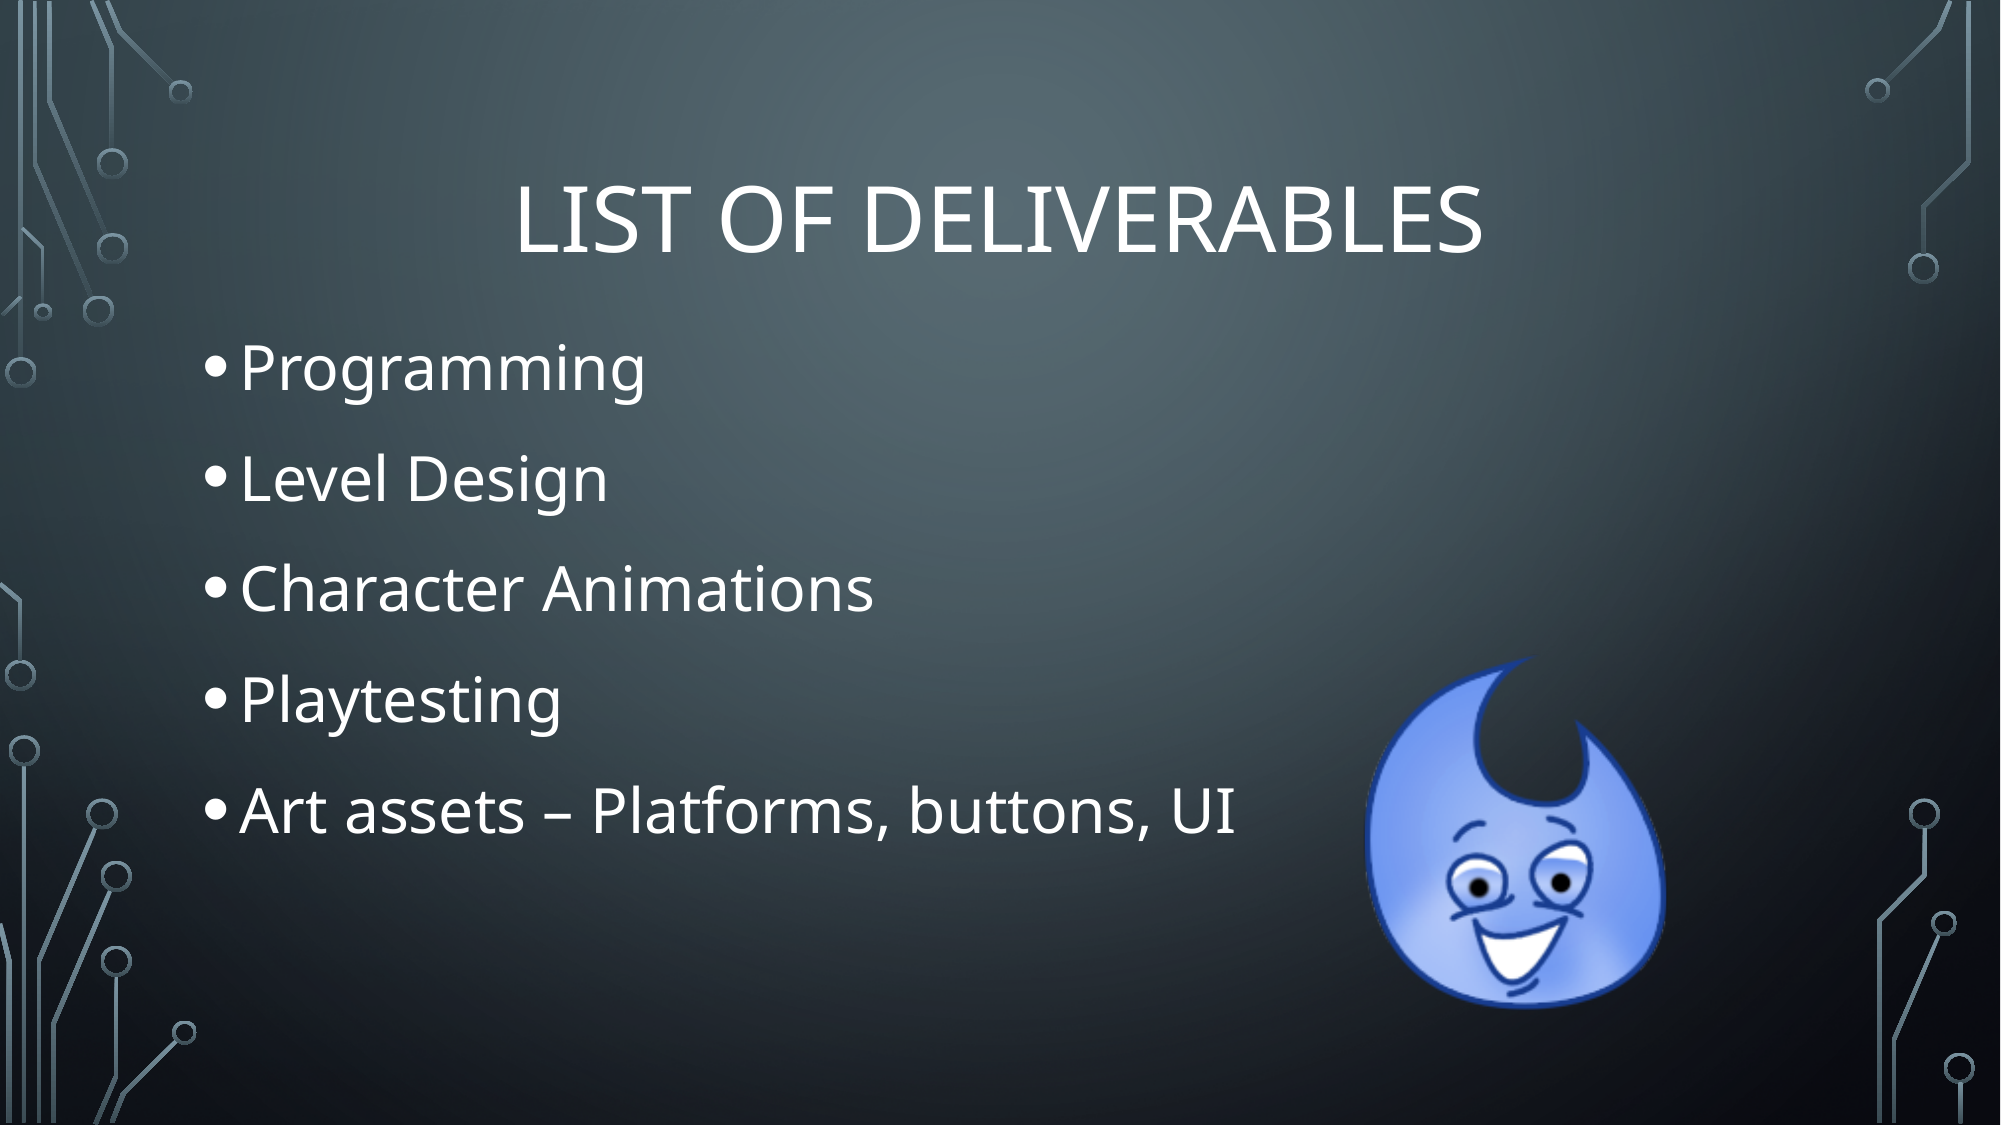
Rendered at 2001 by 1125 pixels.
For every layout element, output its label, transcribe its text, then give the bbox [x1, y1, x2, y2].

picture [1262, 580, 1768, 1086]
list Programming Level Design Character Animations Playtesting Art assets – Platforms, buttons, UI [187, 305, 1813, 975]
title List of deliverables [187, 101, 1813, 305]
